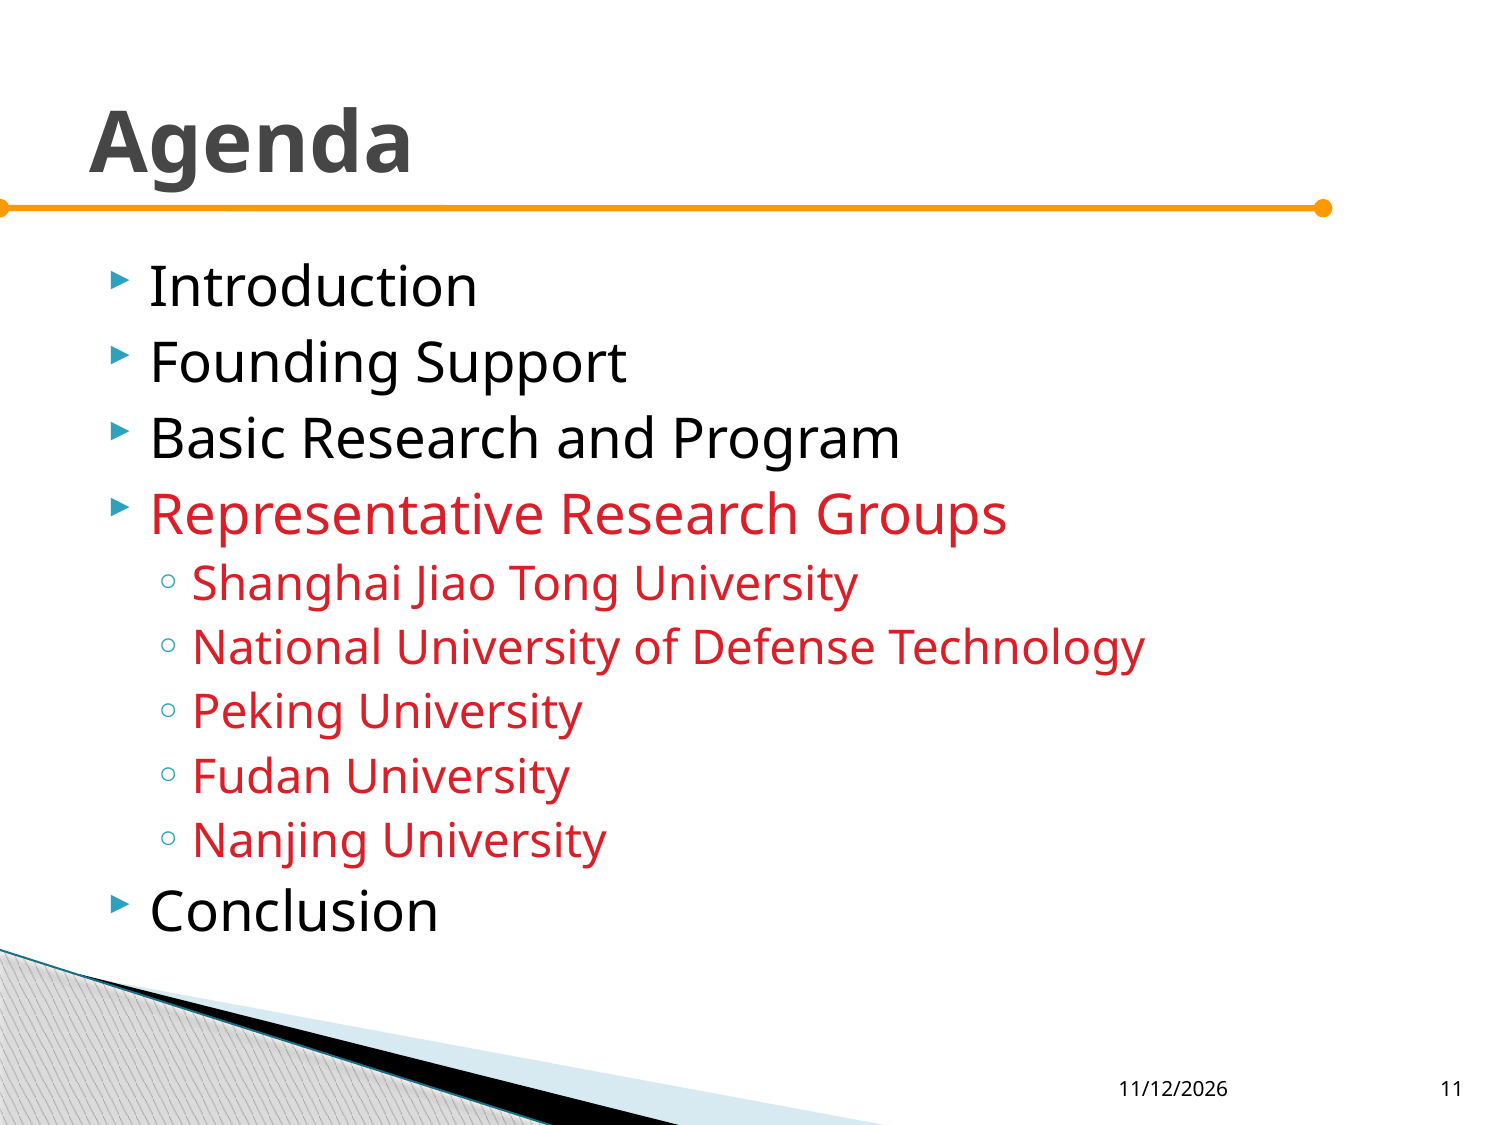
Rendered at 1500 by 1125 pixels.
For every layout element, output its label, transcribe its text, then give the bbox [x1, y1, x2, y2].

list Introduction Founding Support Basic Research and Program Representative Research Groups Shanghai Jiao Tong University National University of Defense Technology Peking University Fudan University Nanjing University Conclusion [75, 243, 1425, 986]
slide_number 11 [1418, 1051, 1479, 1112]
text_box [0, 201, 1330, 215]
title Agenda [75, 45, 1425, 233]
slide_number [1103, 1051, 1418, 1112]
